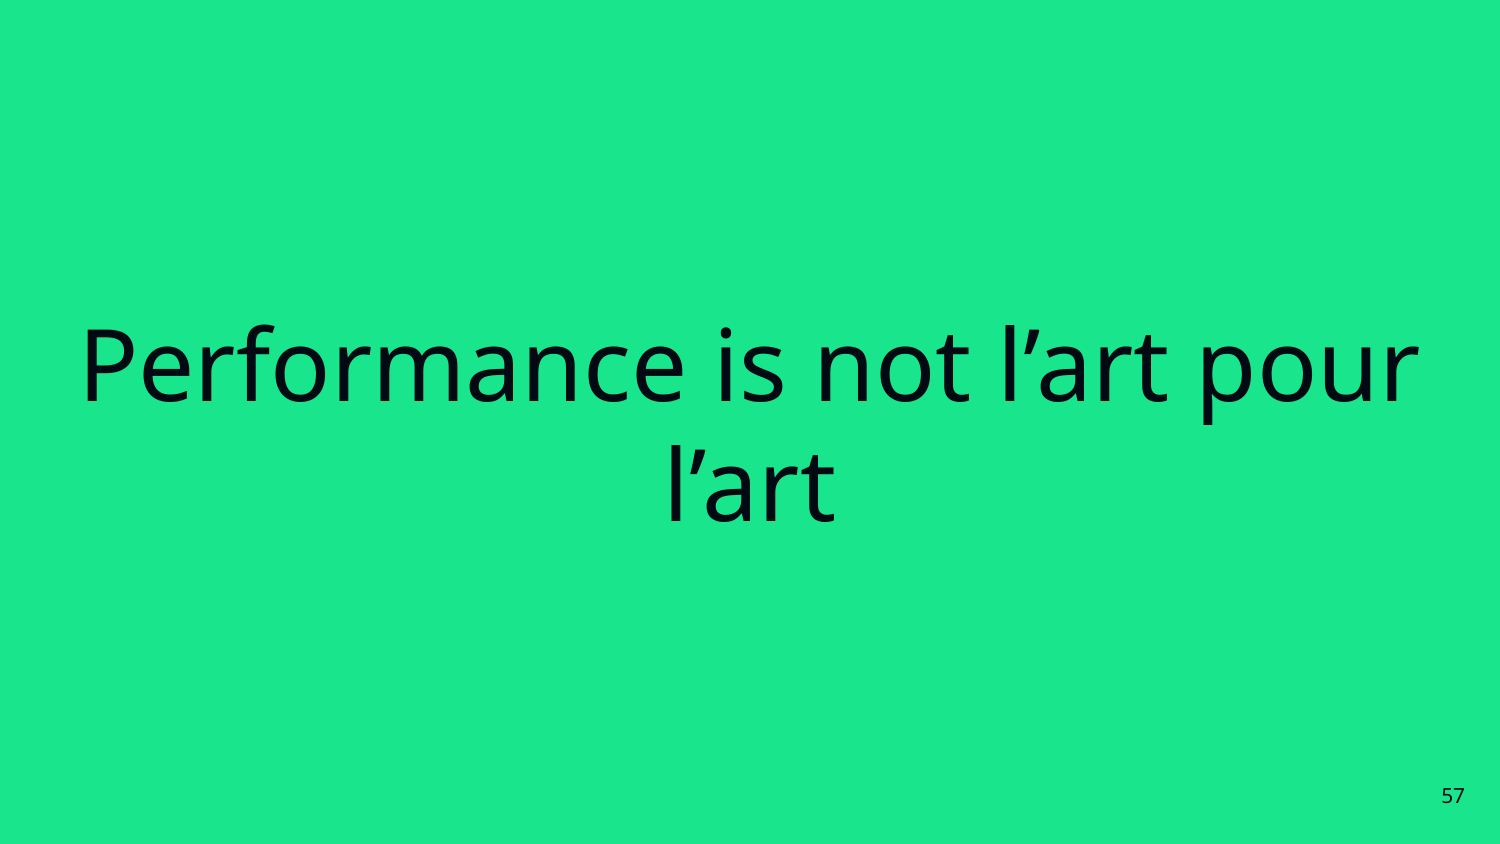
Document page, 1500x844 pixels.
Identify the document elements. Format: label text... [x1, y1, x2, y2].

slide_number ‹#› [1389, 764, 1480, 830]
title Performance is not l’art pour l’art [0, 86, 1500, 758]
